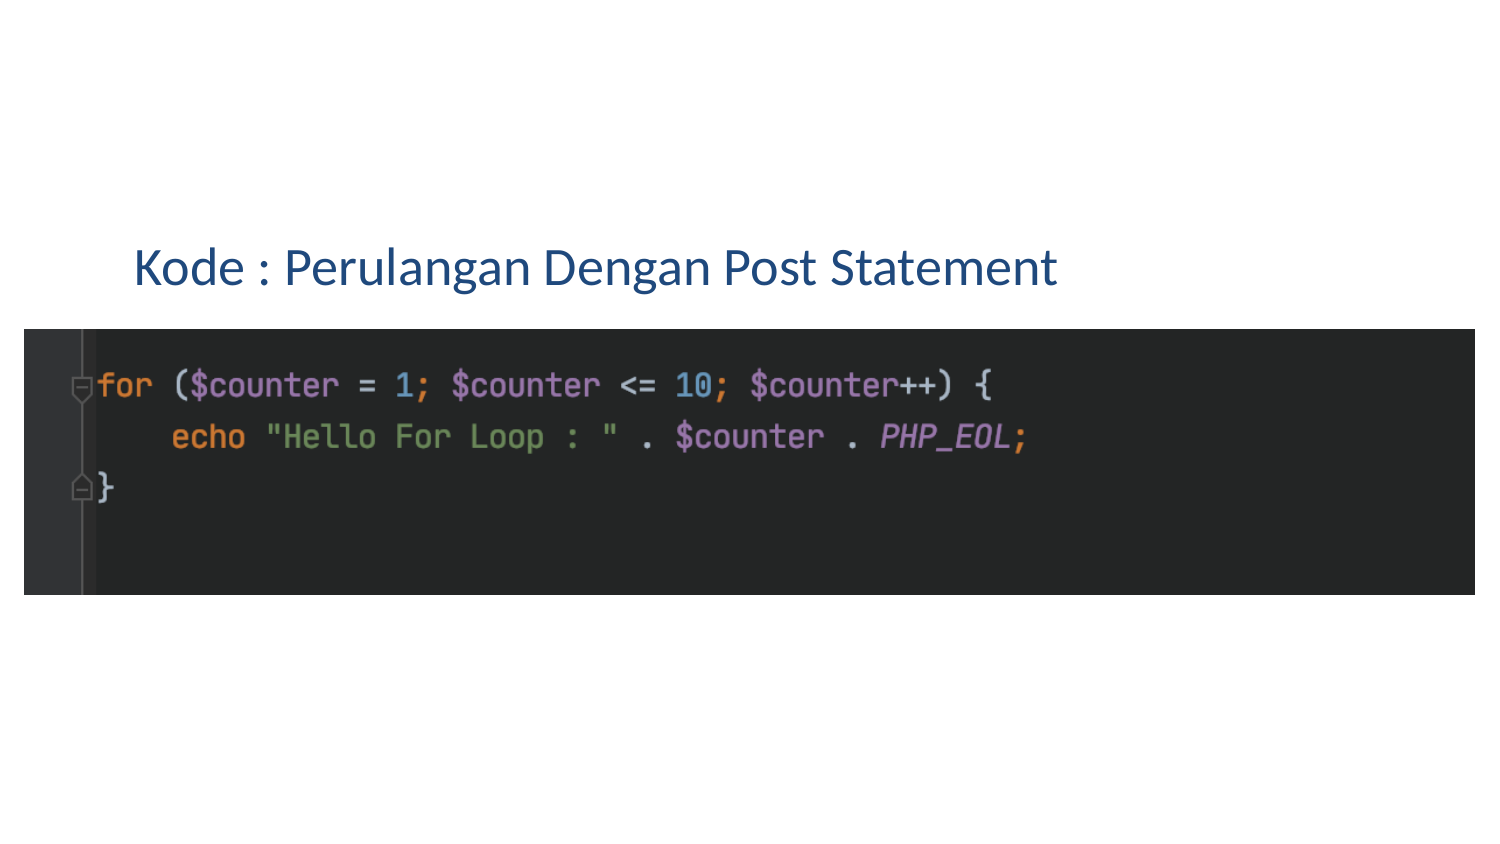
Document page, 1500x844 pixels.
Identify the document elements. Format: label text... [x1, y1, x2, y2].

title Kode : Perulangan Dengan Post Statement [119, 216, 1381, 305]
picture [24, 328, 1476, 596]
